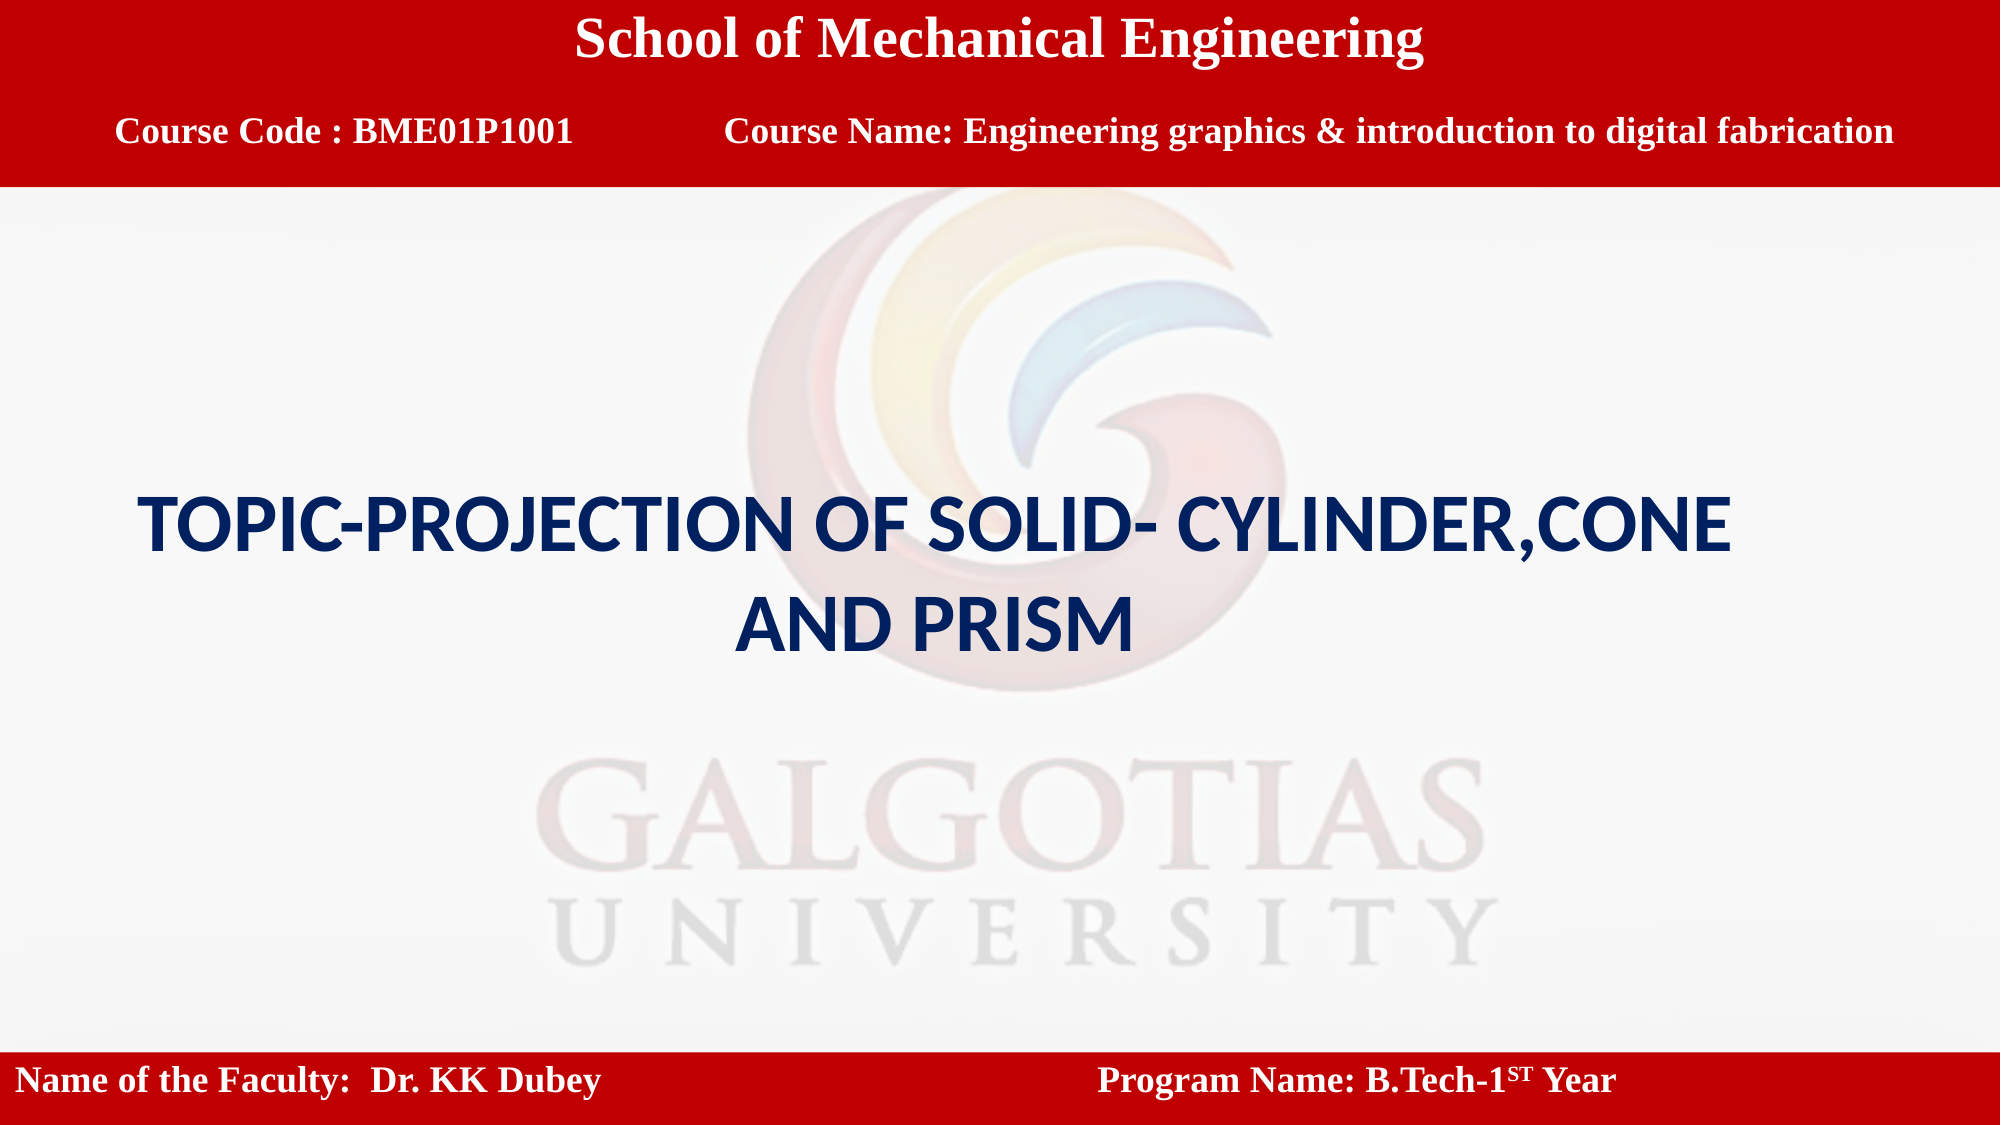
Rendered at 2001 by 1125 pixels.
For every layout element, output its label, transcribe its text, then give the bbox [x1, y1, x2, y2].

text_box TOPIC-PROJECTION OF SOLID- CYLINDER,CONE AND PRISM [75, 460, 1796, 676]
text_box School of Mechanical Engineering Course Code : BME01P1001 Course Name: Engineering graphics & introduction to digital fabrication [0, 0, 2000, 188]
text_box Name of the Faculty: Dr. KK Dubey Program Name: B.Tech-1ST Year [0, 1052, 2000, 1125]
